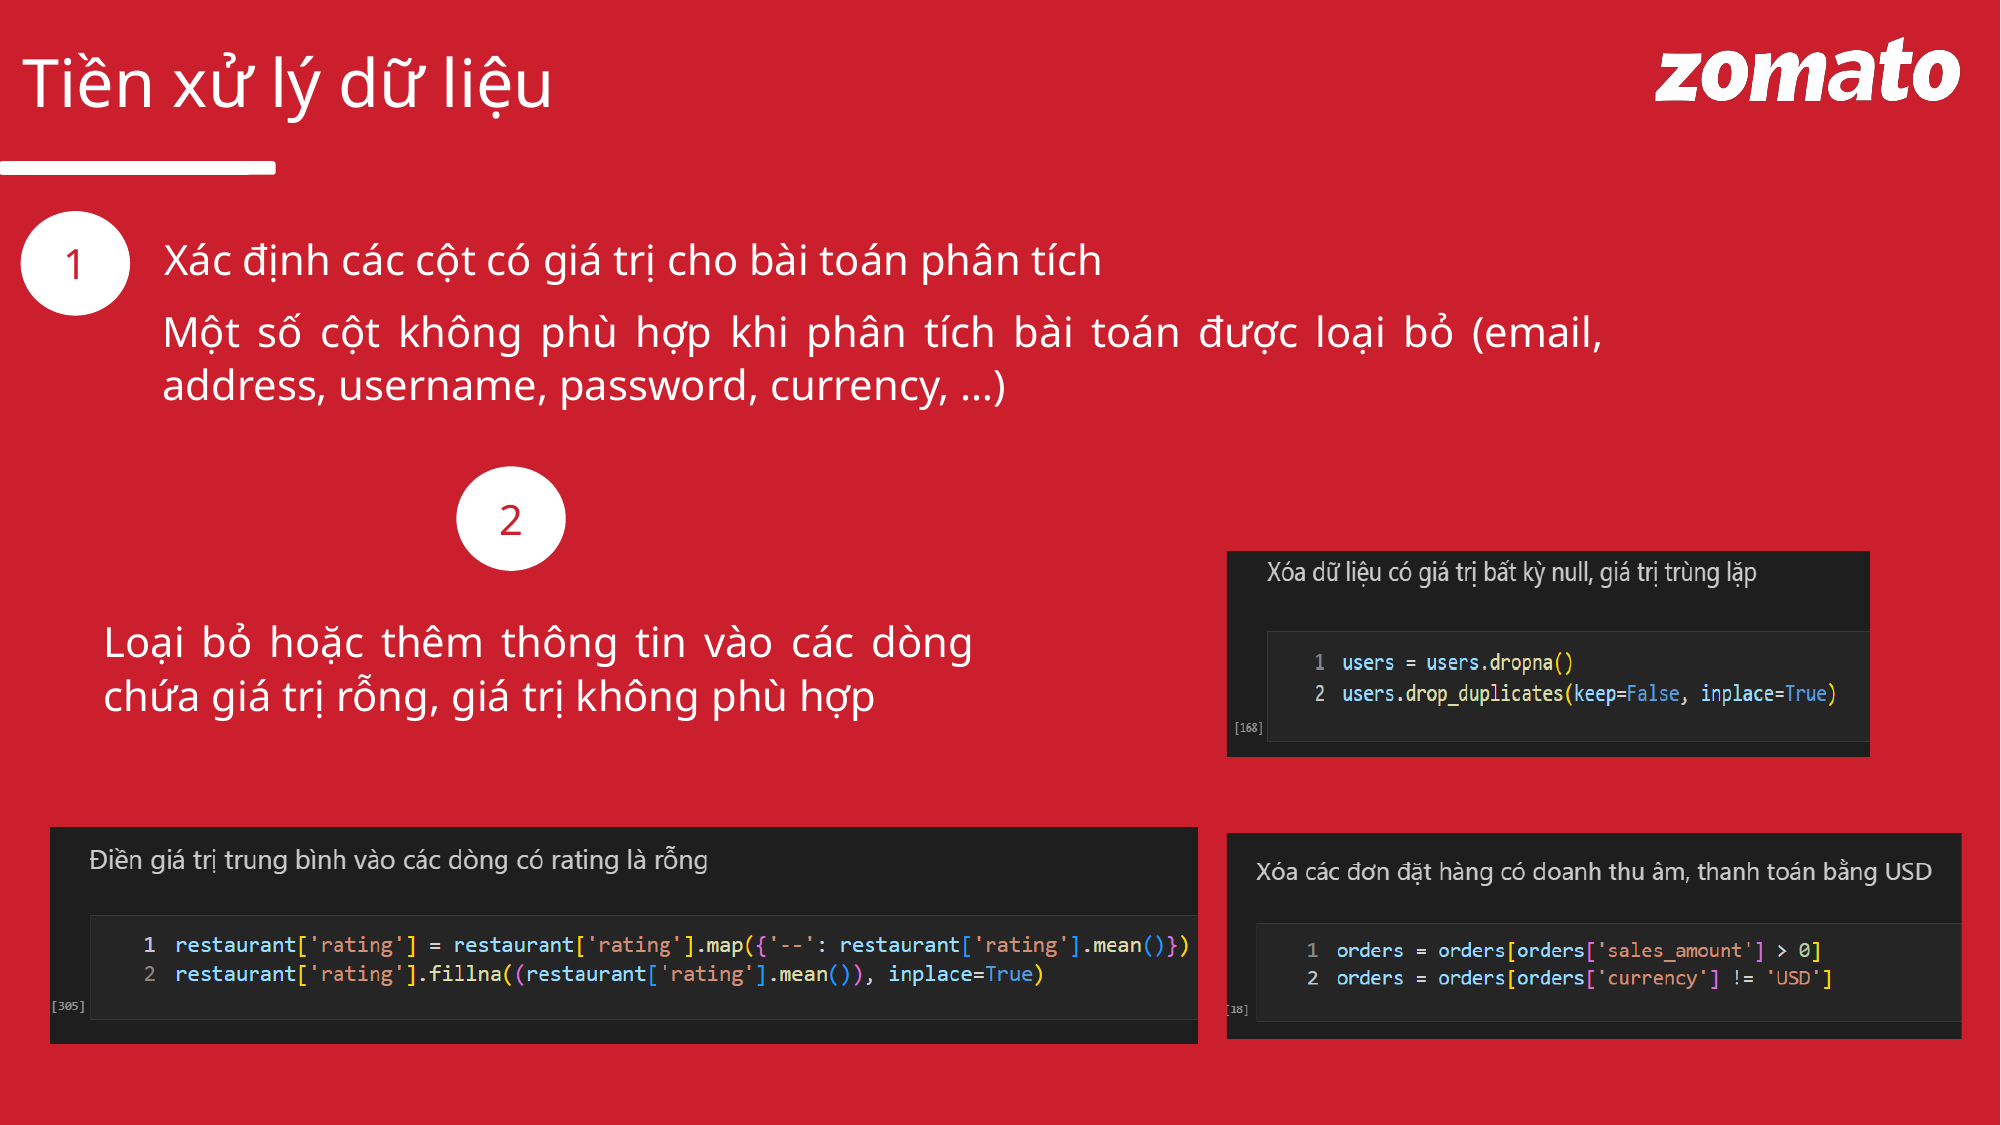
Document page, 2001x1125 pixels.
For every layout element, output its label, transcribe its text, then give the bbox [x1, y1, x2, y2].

text_box Xác định các cột có giá trị cho bài toán phân tích [164, 222, 1342, 284]
picture [1636, 15, 1979, 122]
picture [1226, 551, 1871, 758]
picture [50, 827, 1198, 1045]
text_box Một số cột không phù hợp khi phân tích bài toán được loại bỏ (email, address, username, password, currency, …) [147, 287, 1620, 425]
text_box 2 [456, 466, 566, 571]
text_box 1 [20, 211, 131, 316]
title Tiền xử lý dữ liệu [20, 38, 845, 229]
text_box [0, 161, 275, 175]
picture [1226, 832, 1962, 1039]
text_box Loại bỏ hoặc thêm thông tin vào các dòng chứa giá trị rỗng, giá trị không phù hợp [88, 597, 991, 735]
